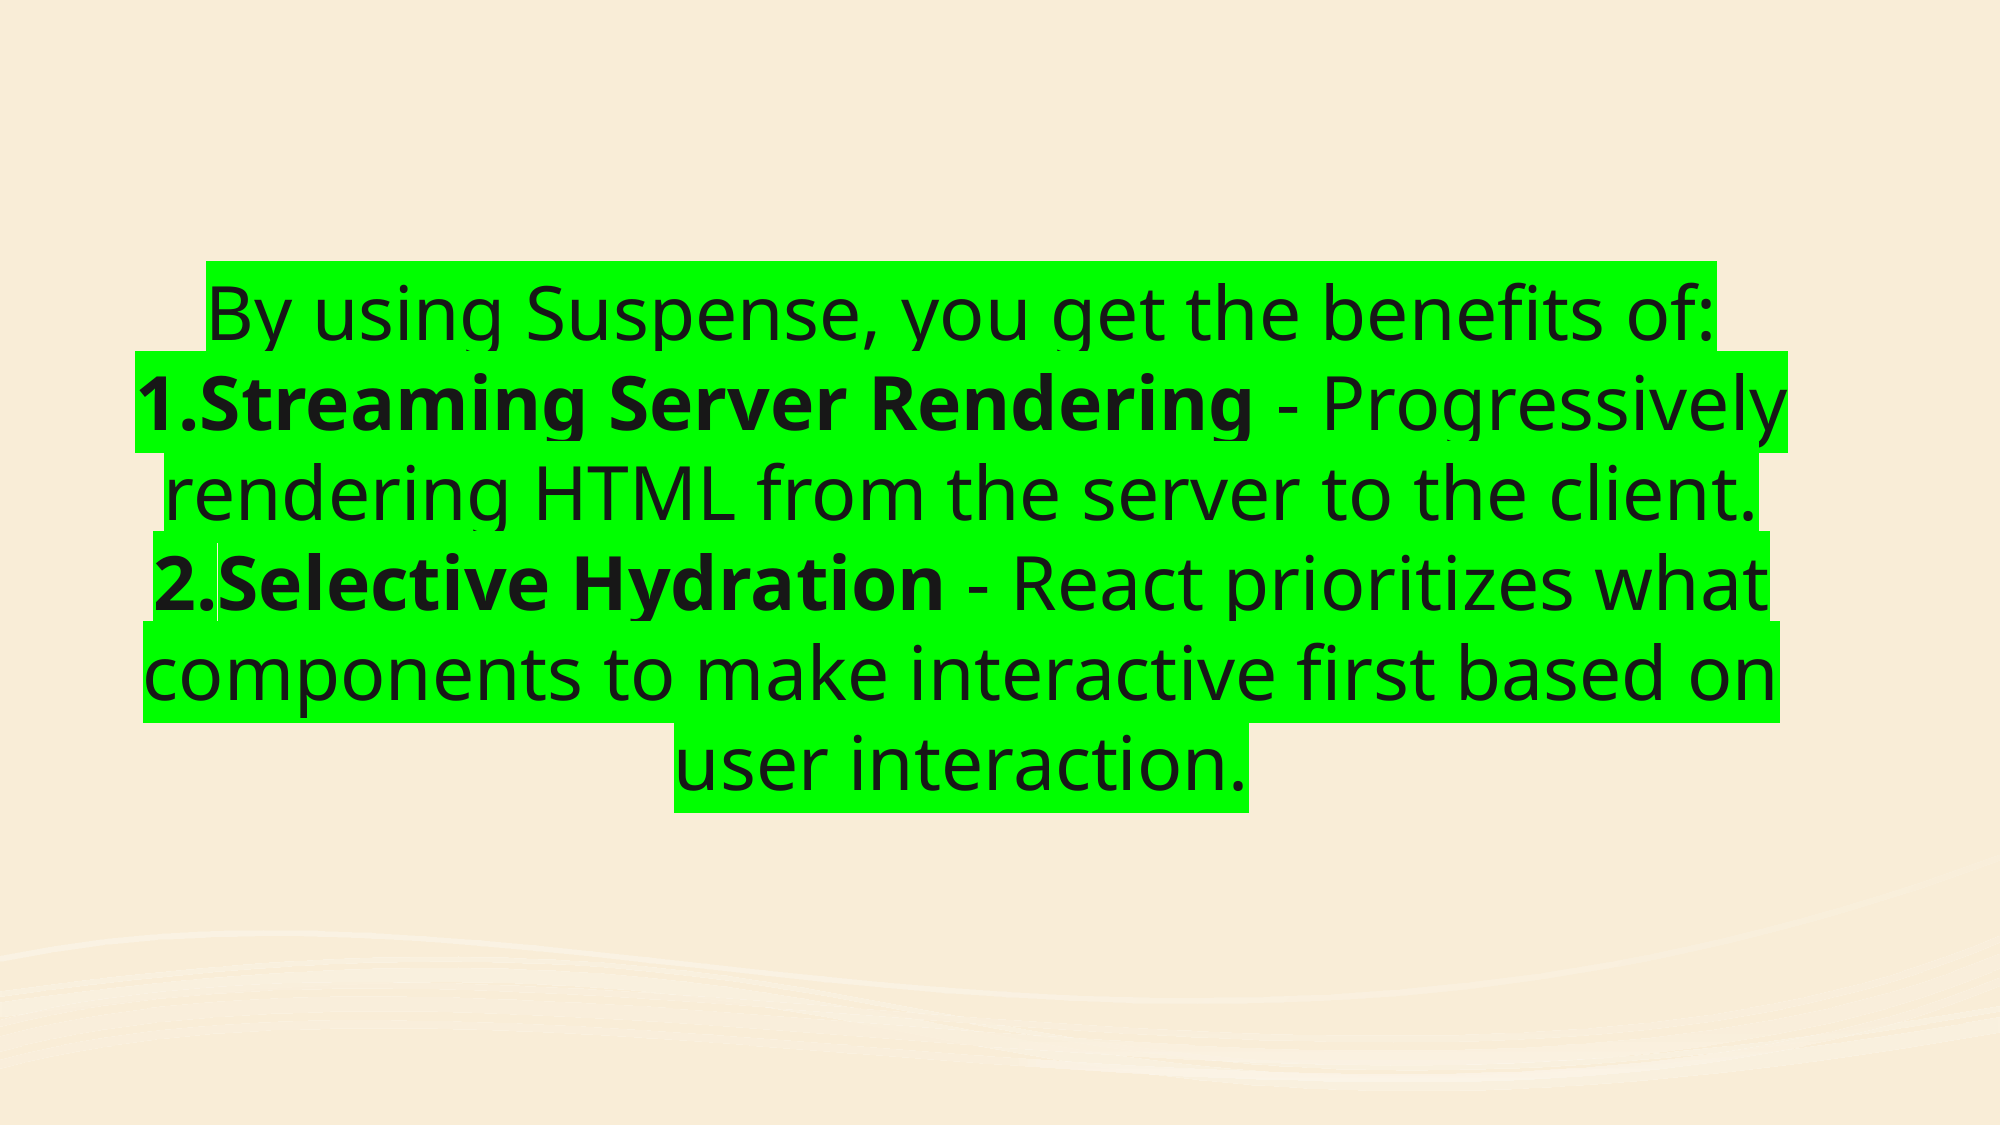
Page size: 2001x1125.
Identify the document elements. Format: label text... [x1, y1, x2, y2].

text_box By using Suspense, you get the benefits of: Streaming Server Rendering - Progressively rendering HTML from the server to the client. Selective Hydration - React prioritizes what components to make interactive first based on user interaction. [79, 258, 1844, 814]
